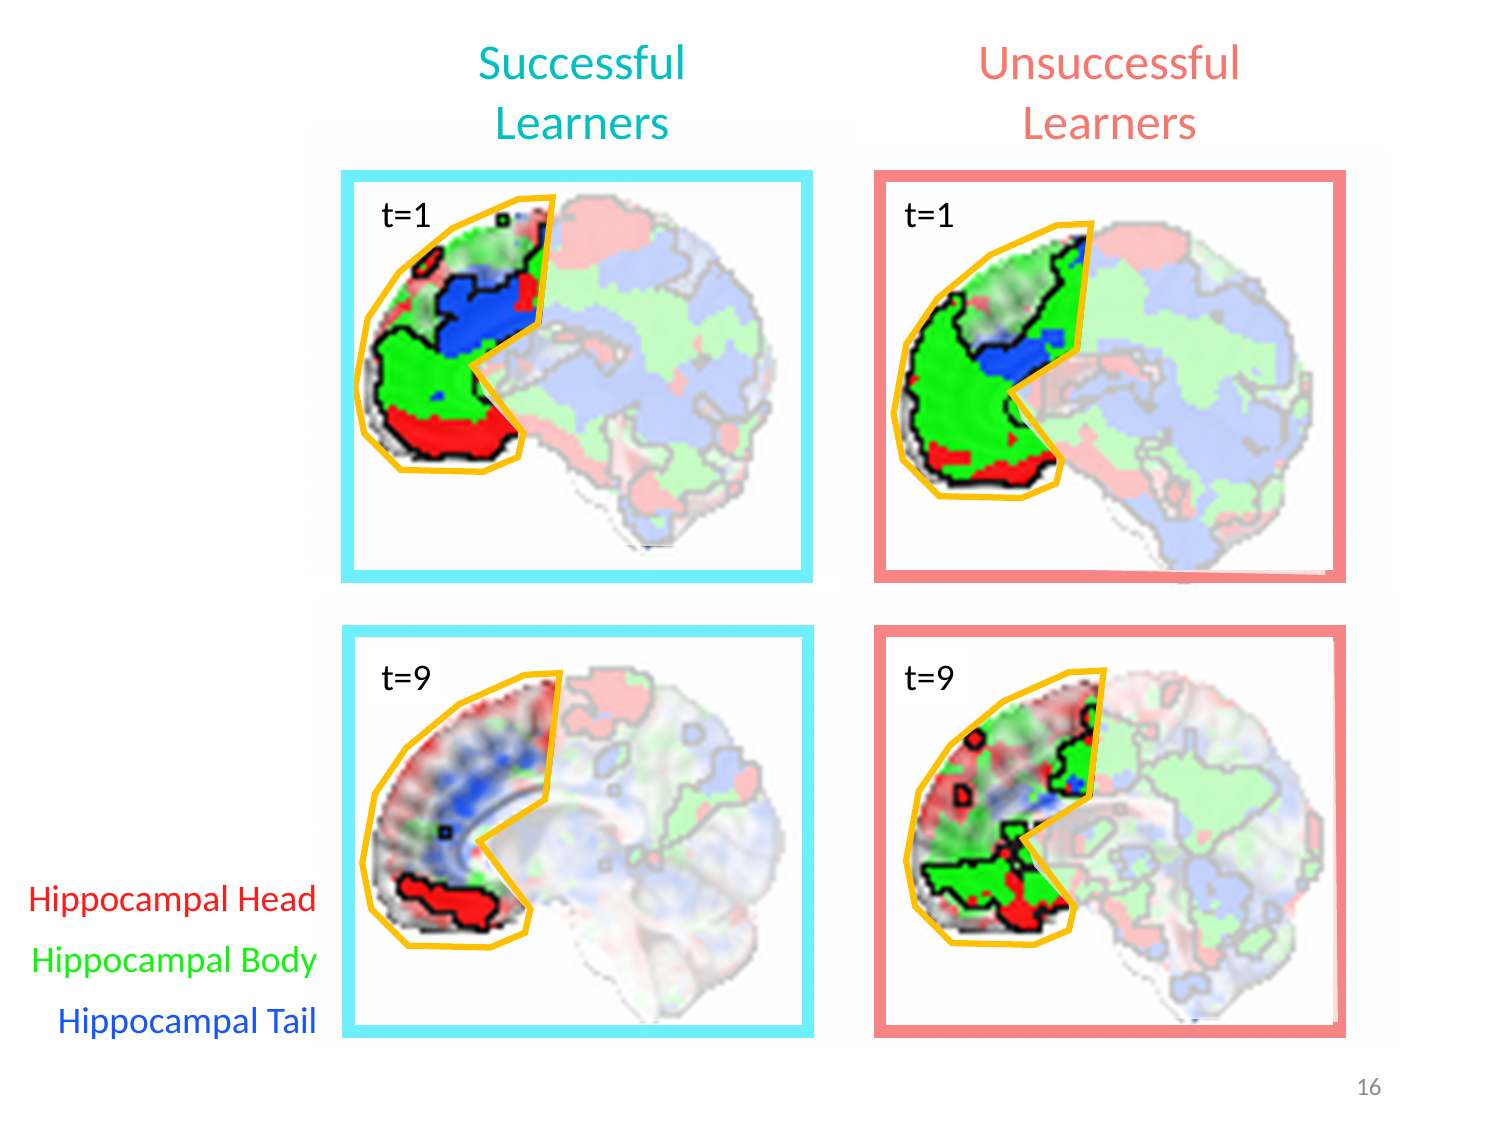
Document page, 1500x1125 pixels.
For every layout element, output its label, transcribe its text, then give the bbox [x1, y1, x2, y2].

text_box Unsuccessful Learners [951, 22, 1268, 148]
text_box Successful Learners [424, 22, 740, 121]
picture [318, 593, 1397, 1049]
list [846, 148, 1386, 593]
picture [310, 121, 850, 577]
slide_number 16 [1206, 1068, 1397, 1103]
text_box Hippocampal Body [16, 927, 318, 988]
text_box Hippocampal Tail [42, 988, 318, 1048]
text_box Hippocampal Head [13, 867, 318, 927]
